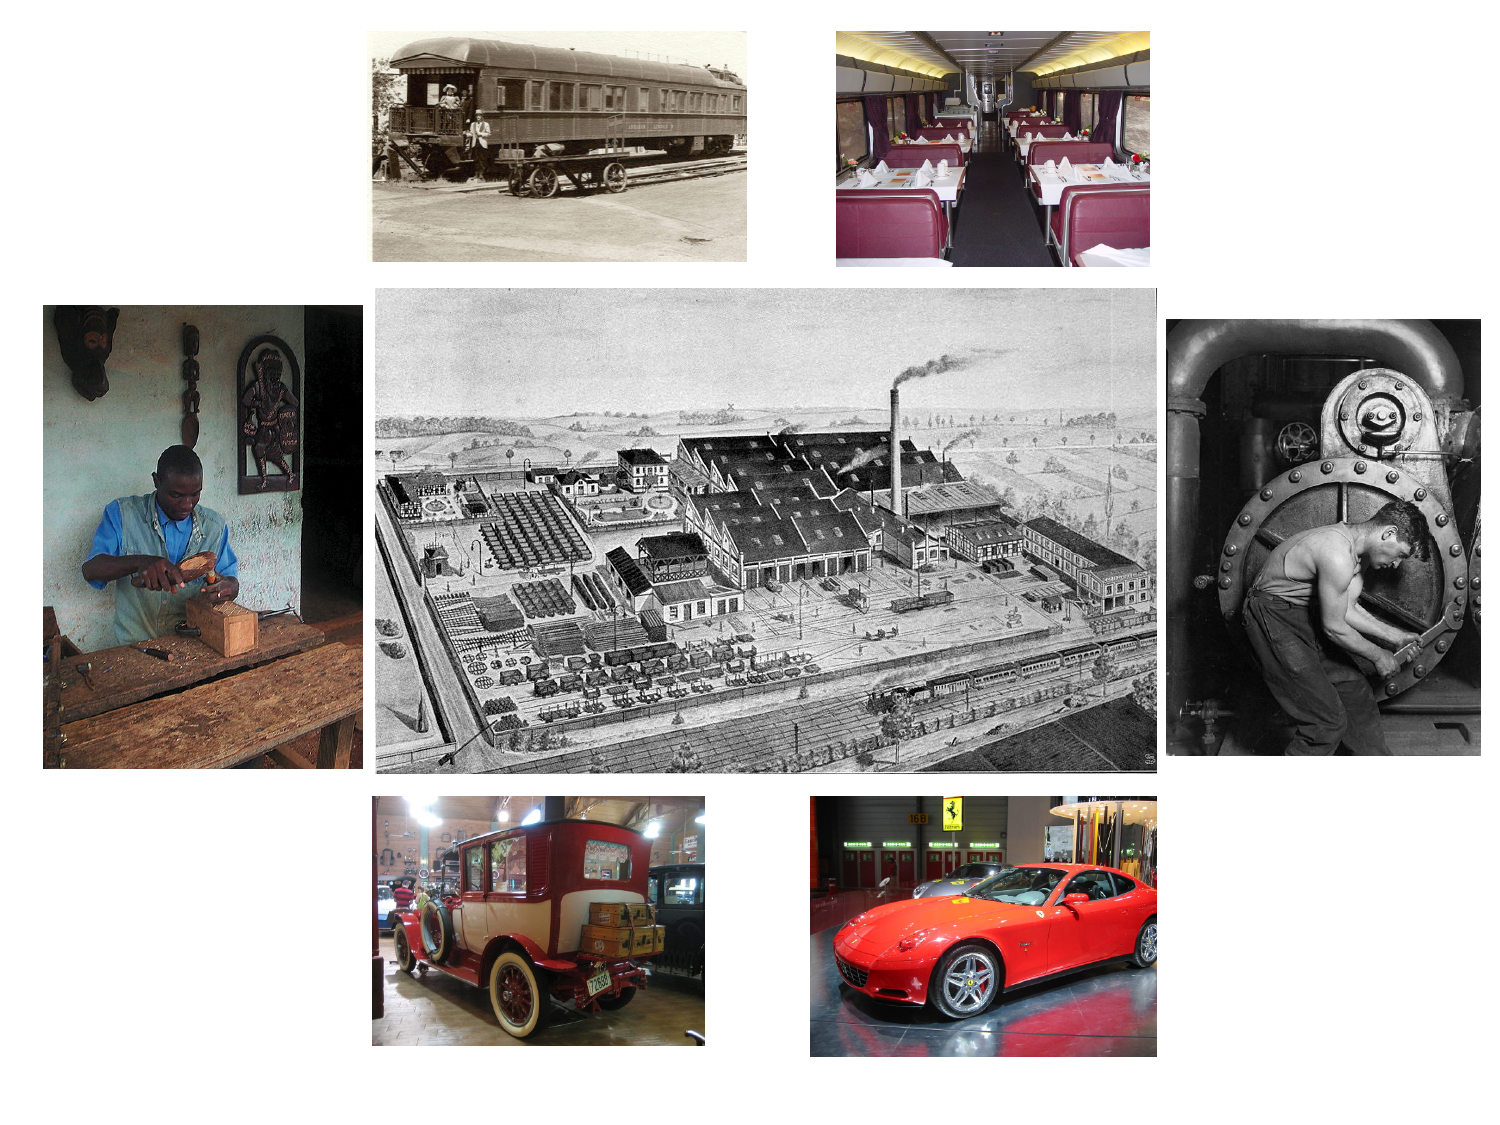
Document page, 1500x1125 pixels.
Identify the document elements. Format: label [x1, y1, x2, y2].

picture [374, 288, 1157, 774]
picture [1166, 319, 1481, 756]
picture [836, 31, 1151, 268]
picture [43, 304, 363, 769]
picture [810, 796, 1158, 1057]
picture [367, 31, 747, 262]
picture [372, 796, 705, 1046]
